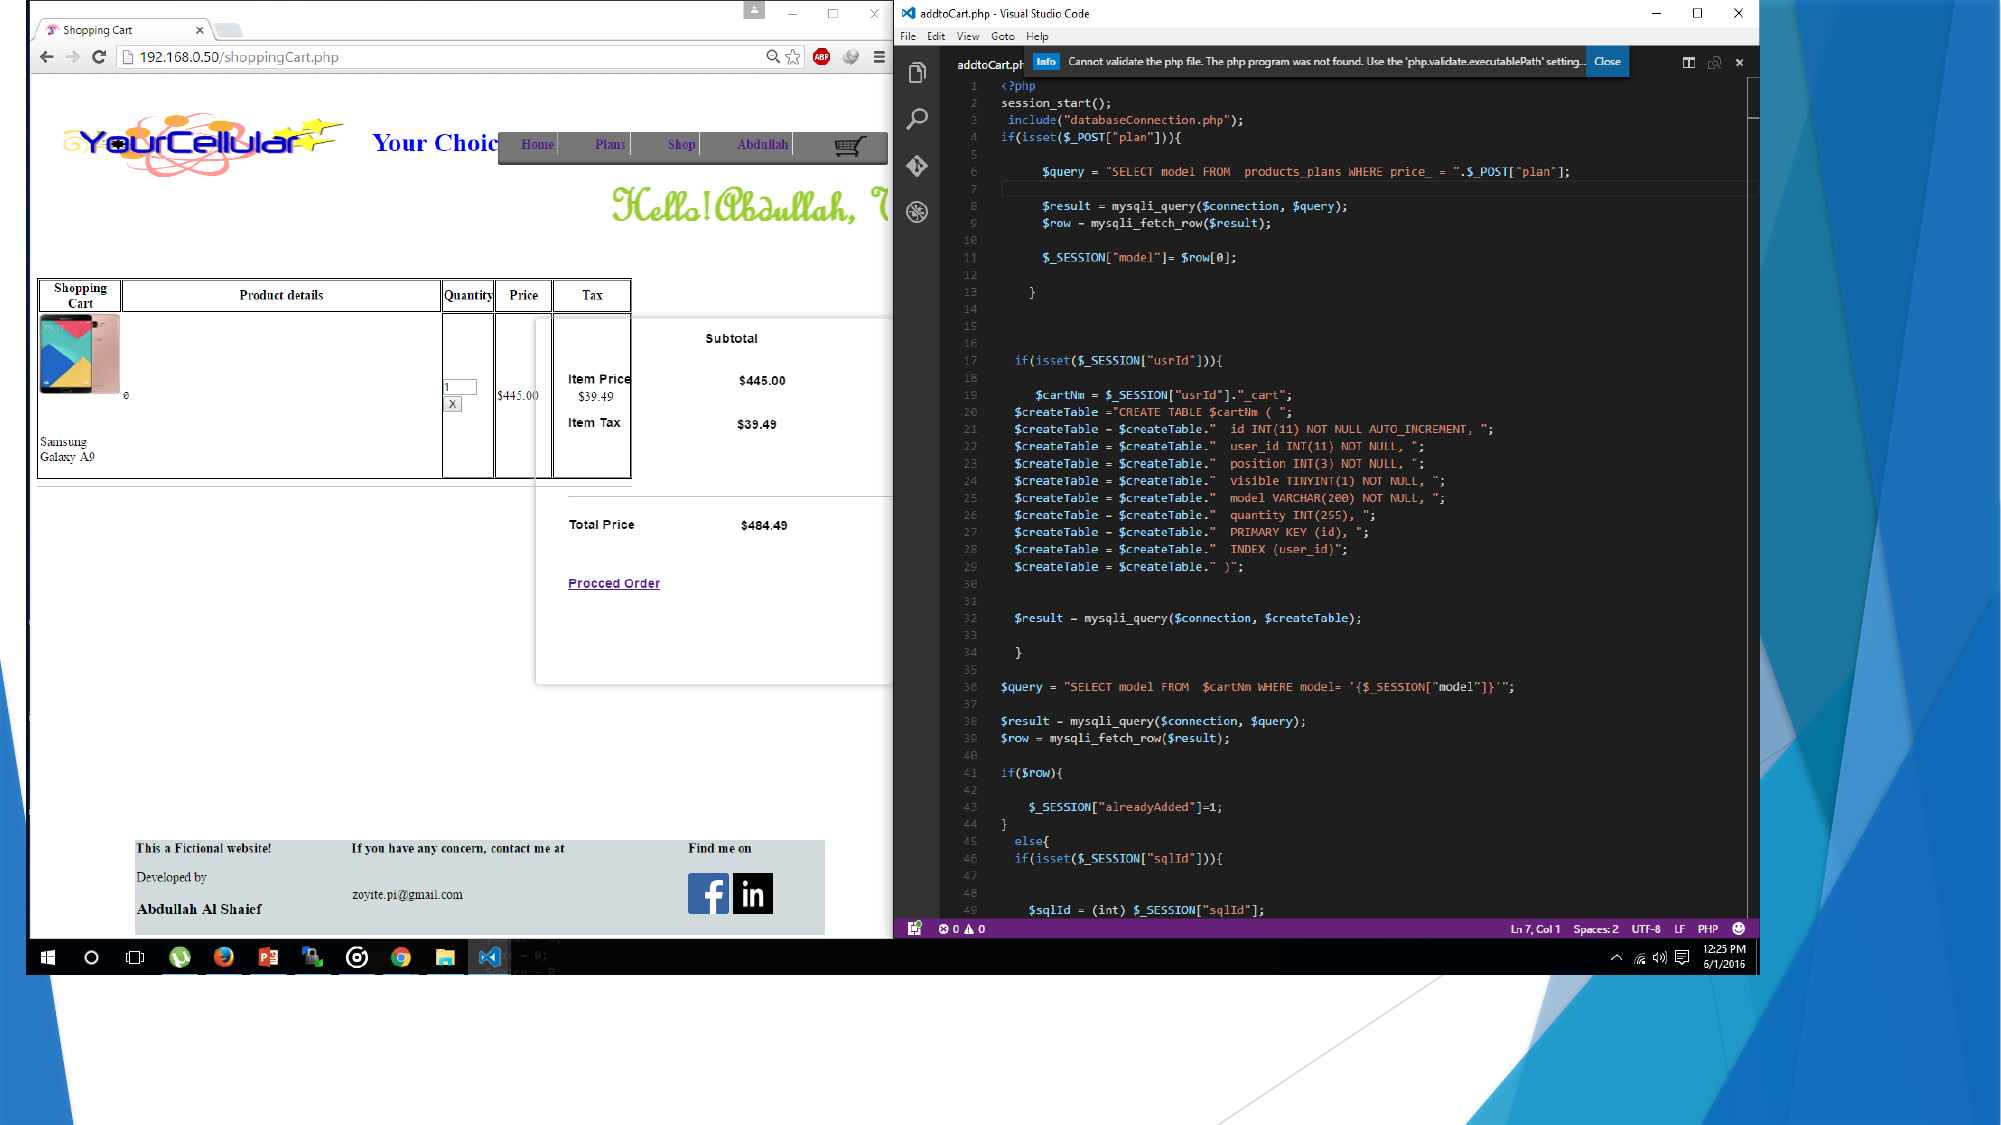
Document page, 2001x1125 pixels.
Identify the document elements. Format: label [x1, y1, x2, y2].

list [26, 0, 1760, 975]
